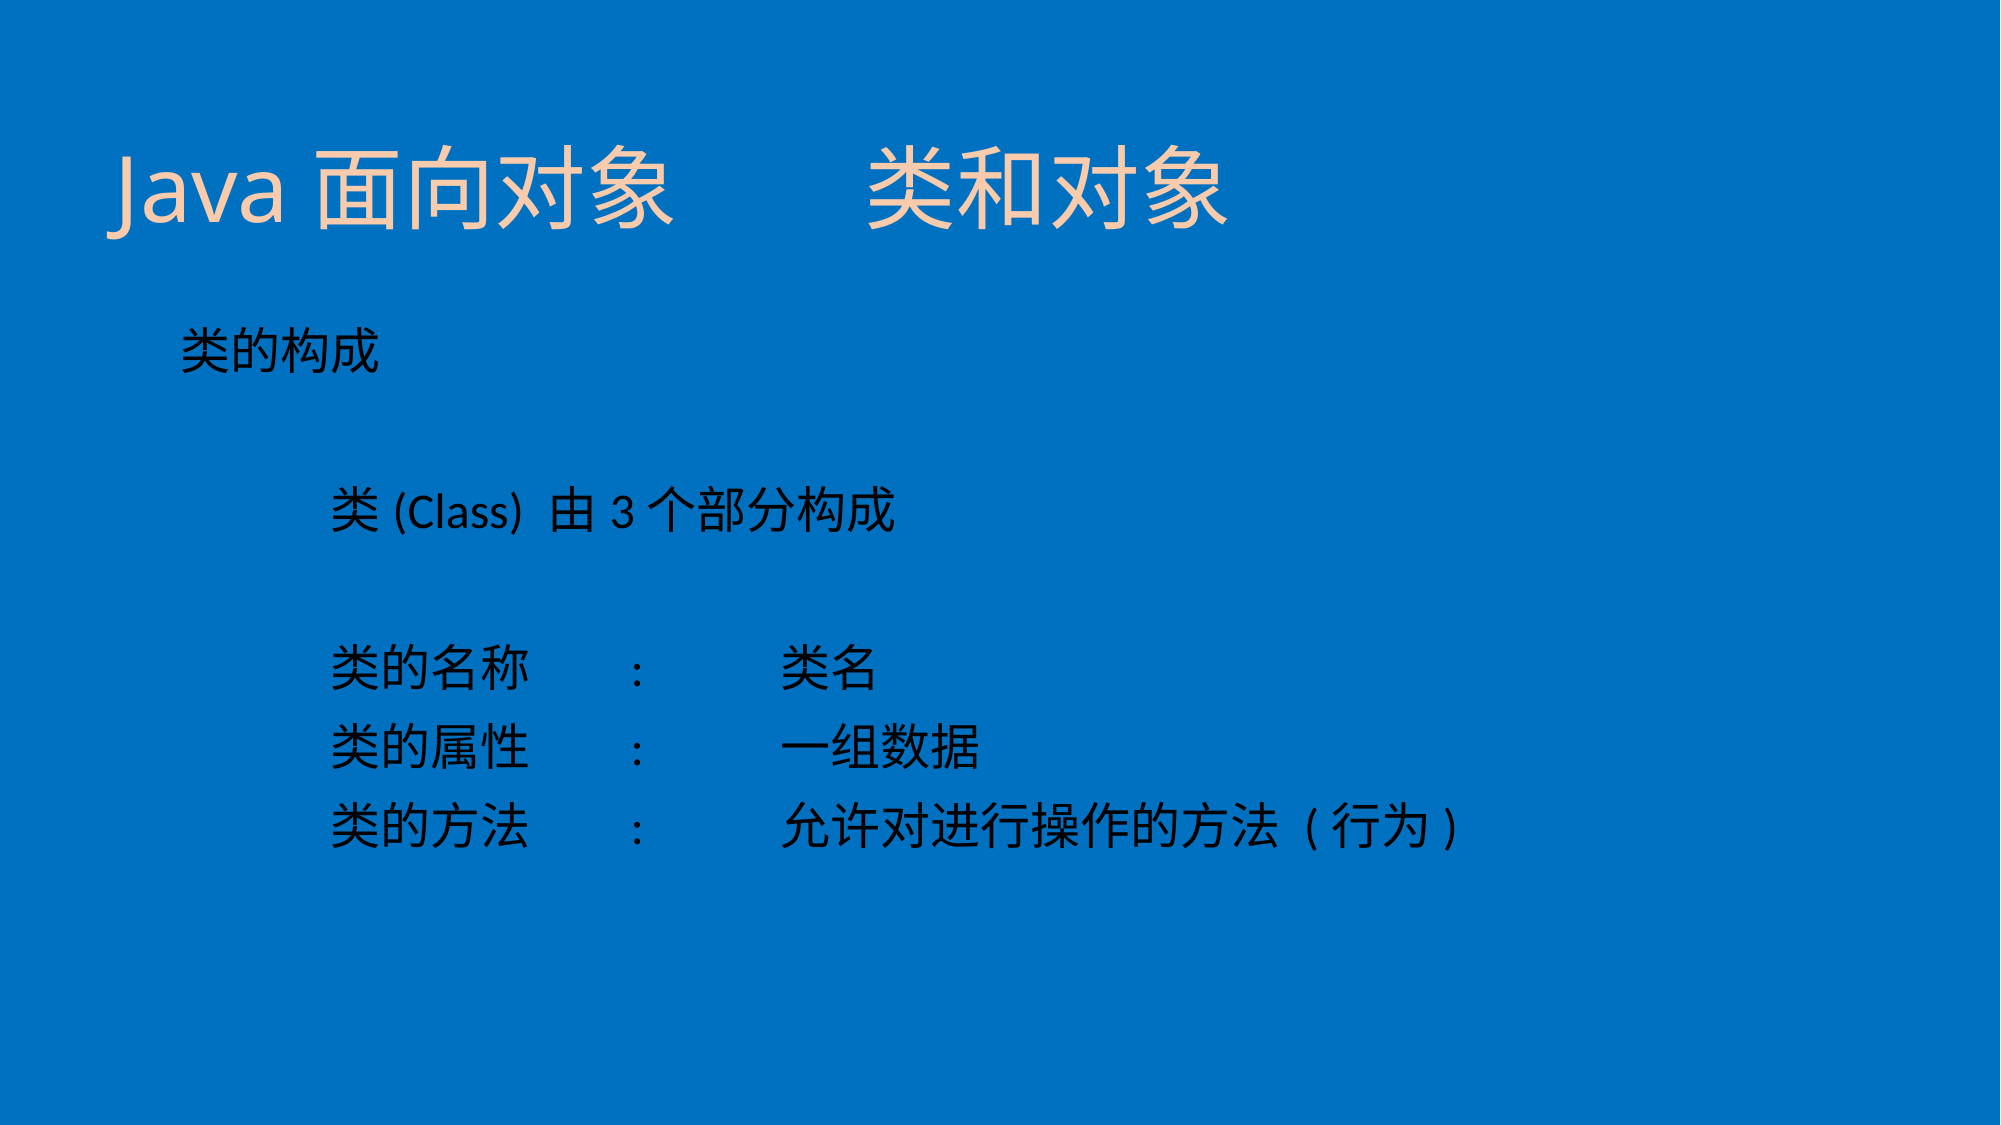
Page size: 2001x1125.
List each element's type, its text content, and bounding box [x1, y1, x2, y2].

list 类的构成 类(Class) 由3个部分构成 类的名称 : 类名 类的属性 : 一组数据 类的方法 : 允许对进行操作的方法 (行为) [99, 303, 1900, 1078]
title Java面向对象 类和对象 [99, 123, 1725, 263]
